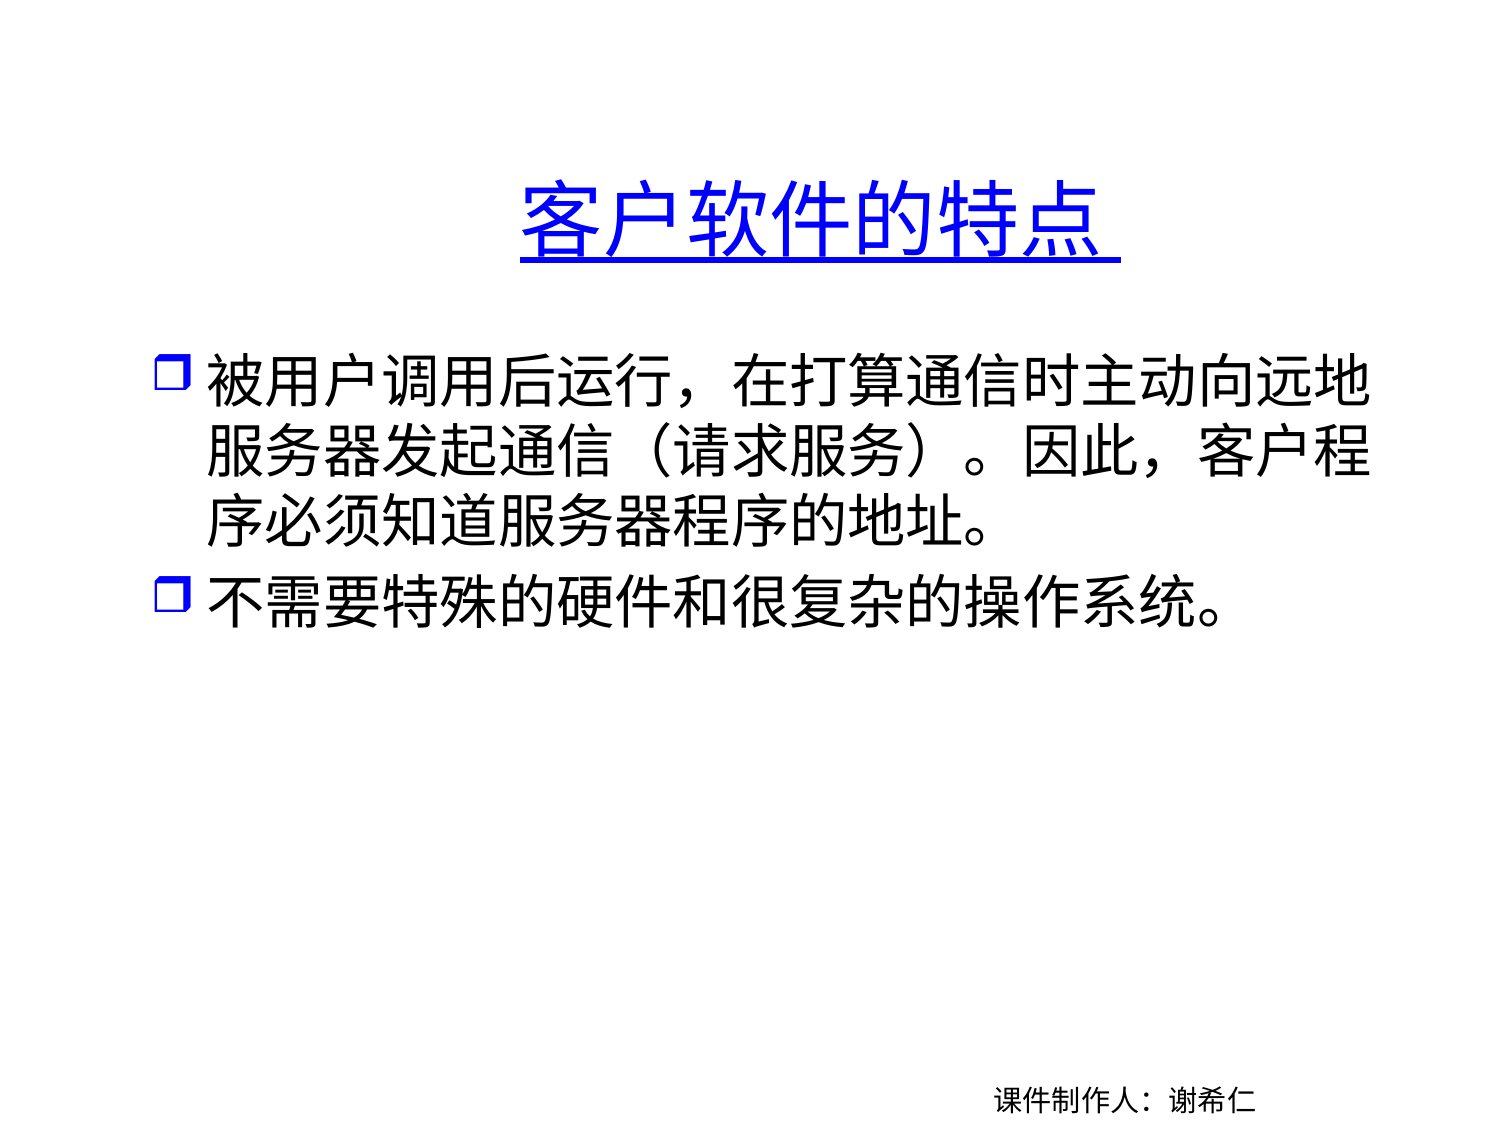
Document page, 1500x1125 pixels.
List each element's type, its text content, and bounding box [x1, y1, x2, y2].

list 被用户调用后运行，在打算通信时主动向远地服务器发起通信（请求服务）。因此，客户程序必须知道服务器程序的地址。 不需要特殊的硬件和很复杂的操作系统。 [135, 336, 1436, 977]
footer 课件制作人：谢希仁 [887, 1049, 1363, 1125]
title 客户软件的特点 [182, 34, 1460, 276]
